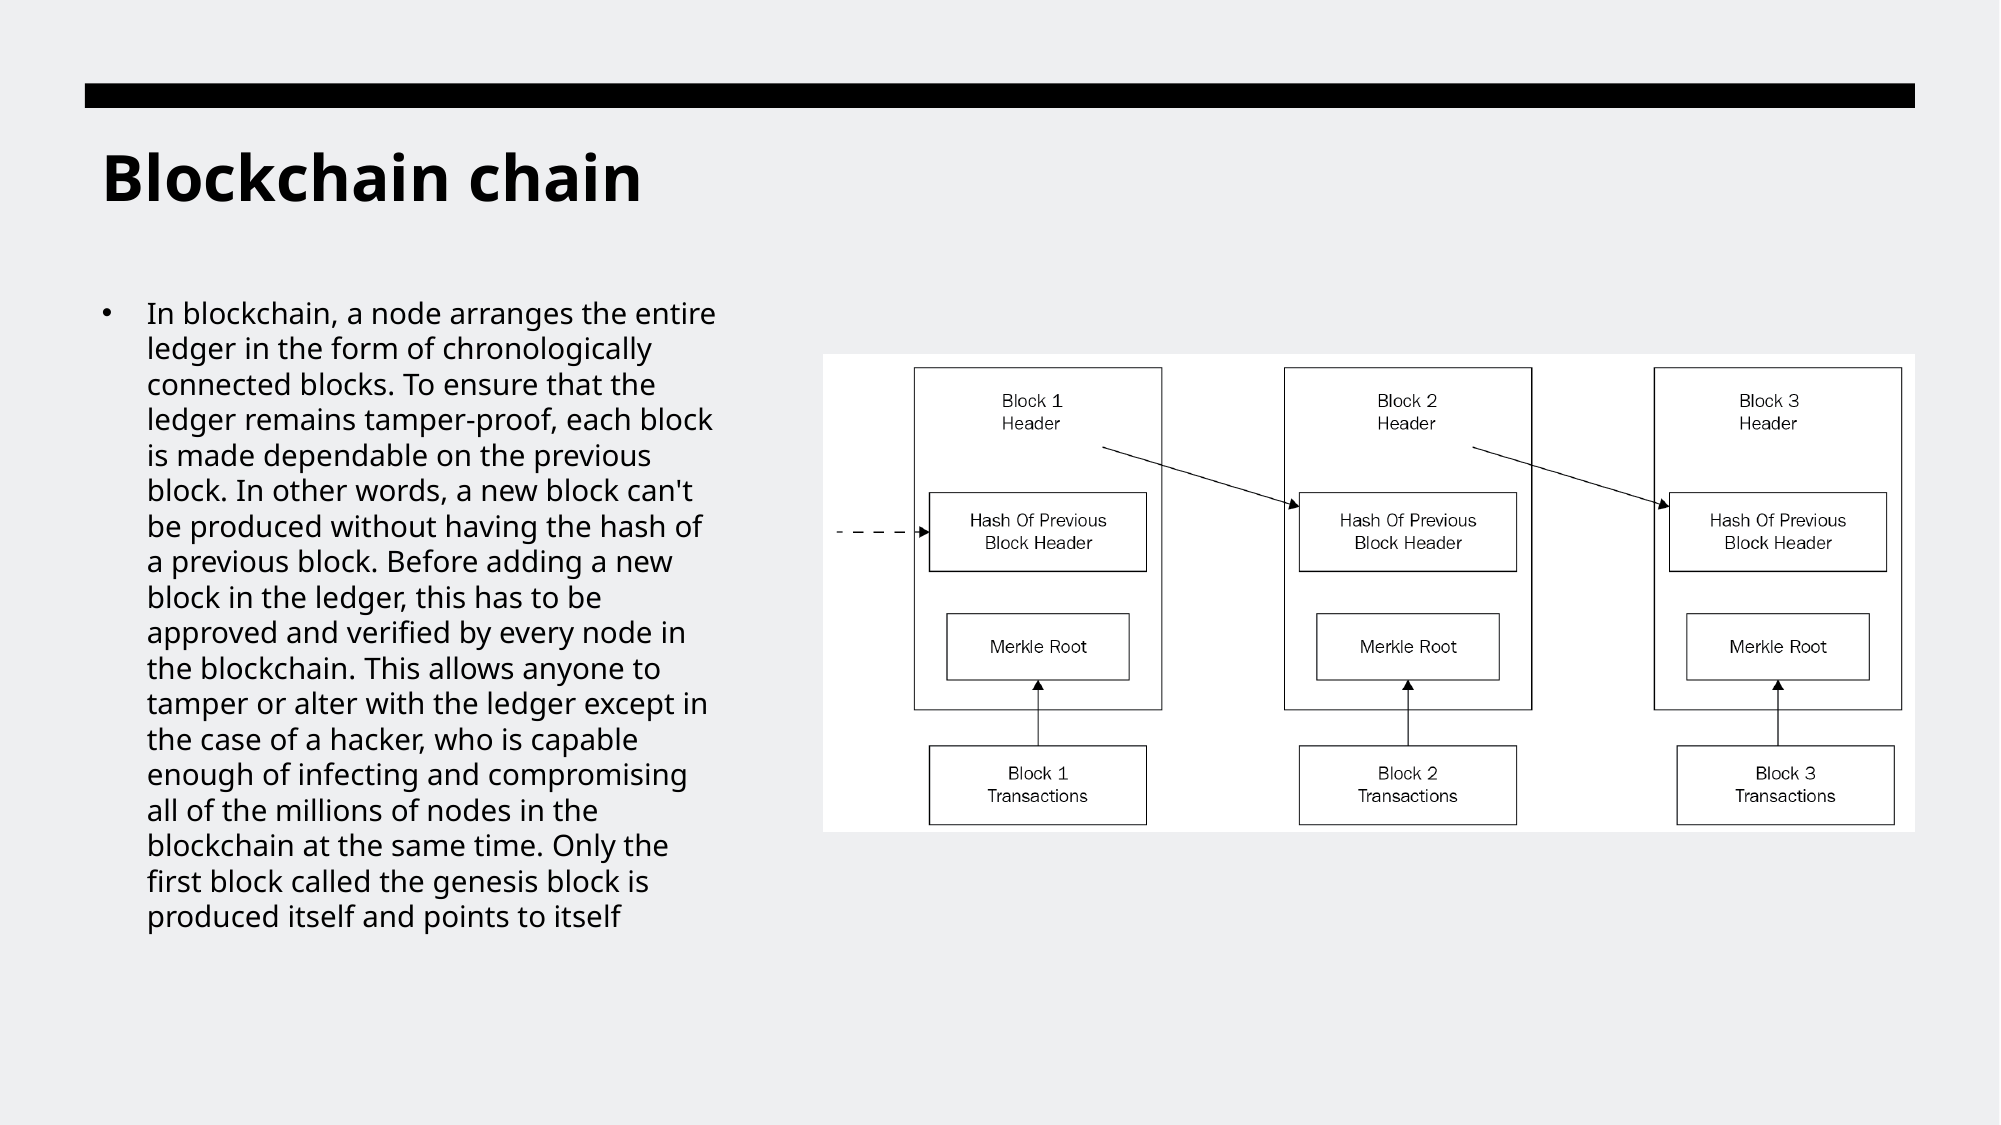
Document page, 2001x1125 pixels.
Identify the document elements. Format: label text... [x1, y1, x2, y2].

list In blockchain, a node arranges the entire ledger in the form of chronologically connected blocks. To ensure that the ledger remains tamper-proof, each block is made dependable on the previous block. In other words, a new block can't be produced without having the hash of a previous block. Before adding a new block in the ledger, this has to be approved and verified by every node in the blockchain. This allows anyone to tamper or alter with the ledger except in the case of a hacker, who is capable enough of infecting and compromising all of the millions of nodes in the blockchain at the same time. Only the first block called the genesis block is produced itself and points to itself [86, 287, 736, 995]
title Blockchain chain [86, 130, 1056, 222]
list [823, 285, 1915, 832]
